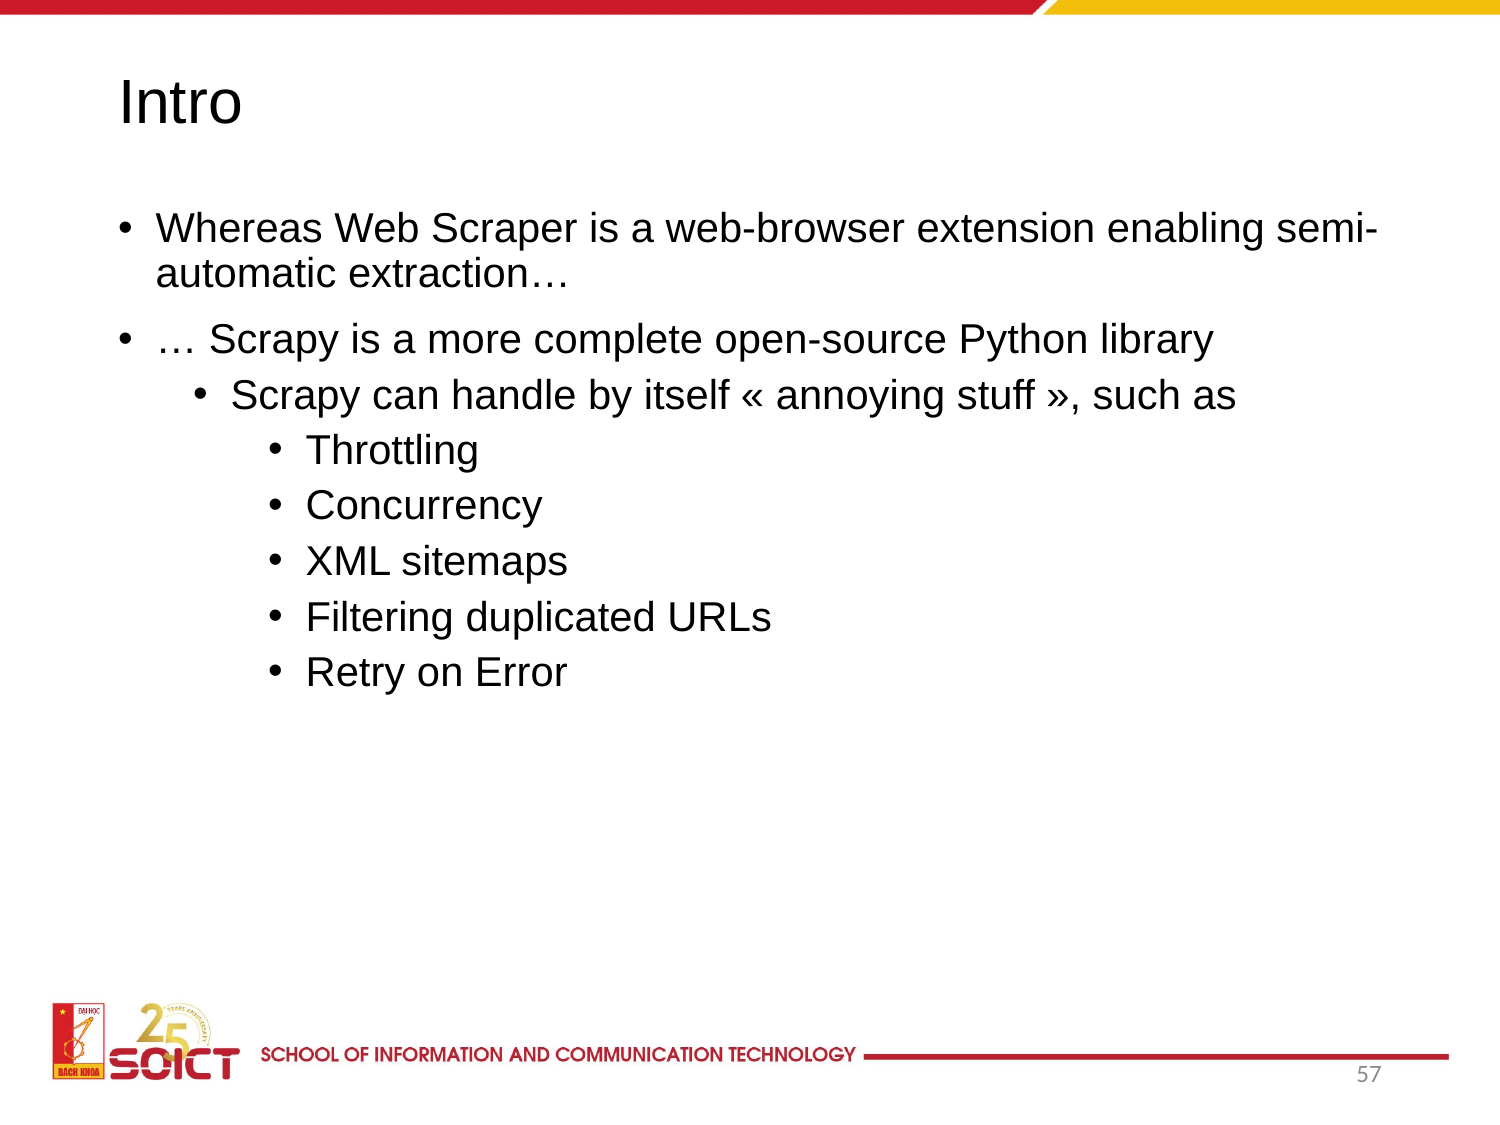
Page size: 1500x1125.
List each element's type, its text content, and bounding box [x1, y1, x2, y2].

slide_number 57 [1059, 1042, 1397, 1103]
list Whereas Web Scraper is a web-browser extension enabling semi-automatic extraction… … Scrapy is a more complete open-source Python library Scrapy can handle by itself « annoying stuff », such as Throttling Concurrency XML sitemaps Filtering duplicated URLs Retry on Error [103, 199, 1397, 1014]
title Intro [103, 29, 1397, 179]
picture [0, 0, 1500, 1125]
